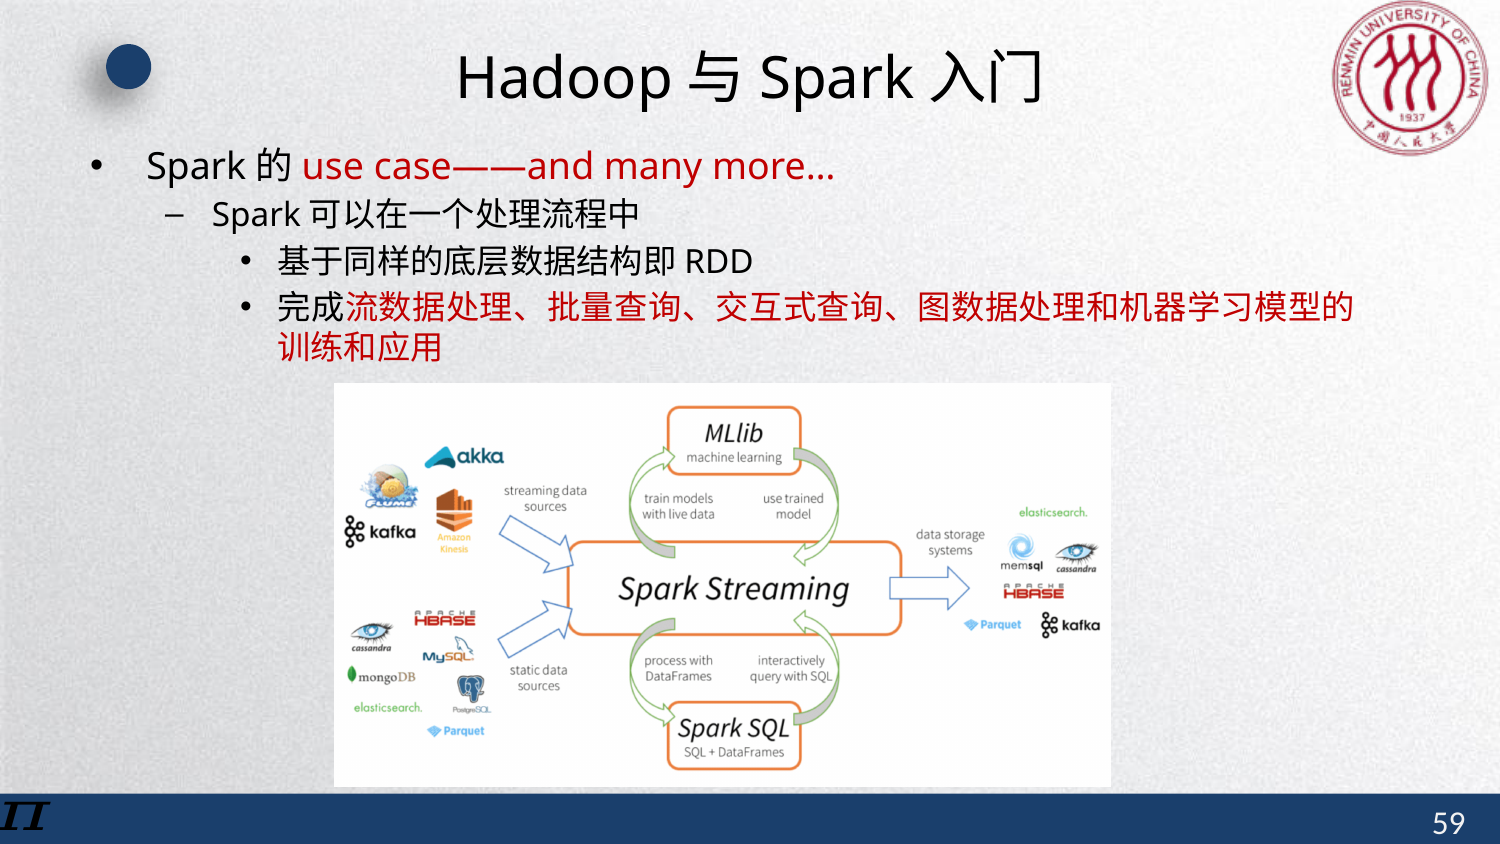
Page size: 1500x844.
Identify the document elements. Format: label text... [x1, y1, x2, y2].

picture [0, 0, 1500, 793]
title Hadoop与Spark入门 [75, 33, 1425, 116]
list Spark的use case——and many more… Spark可以在一个处理流程中 基于同样的底层数据结构即RDD 完成流数据处理、批量查询、交互式查询、图数据处理和机器学习模型的训练和应用 [75, 134, 1370, 781]
